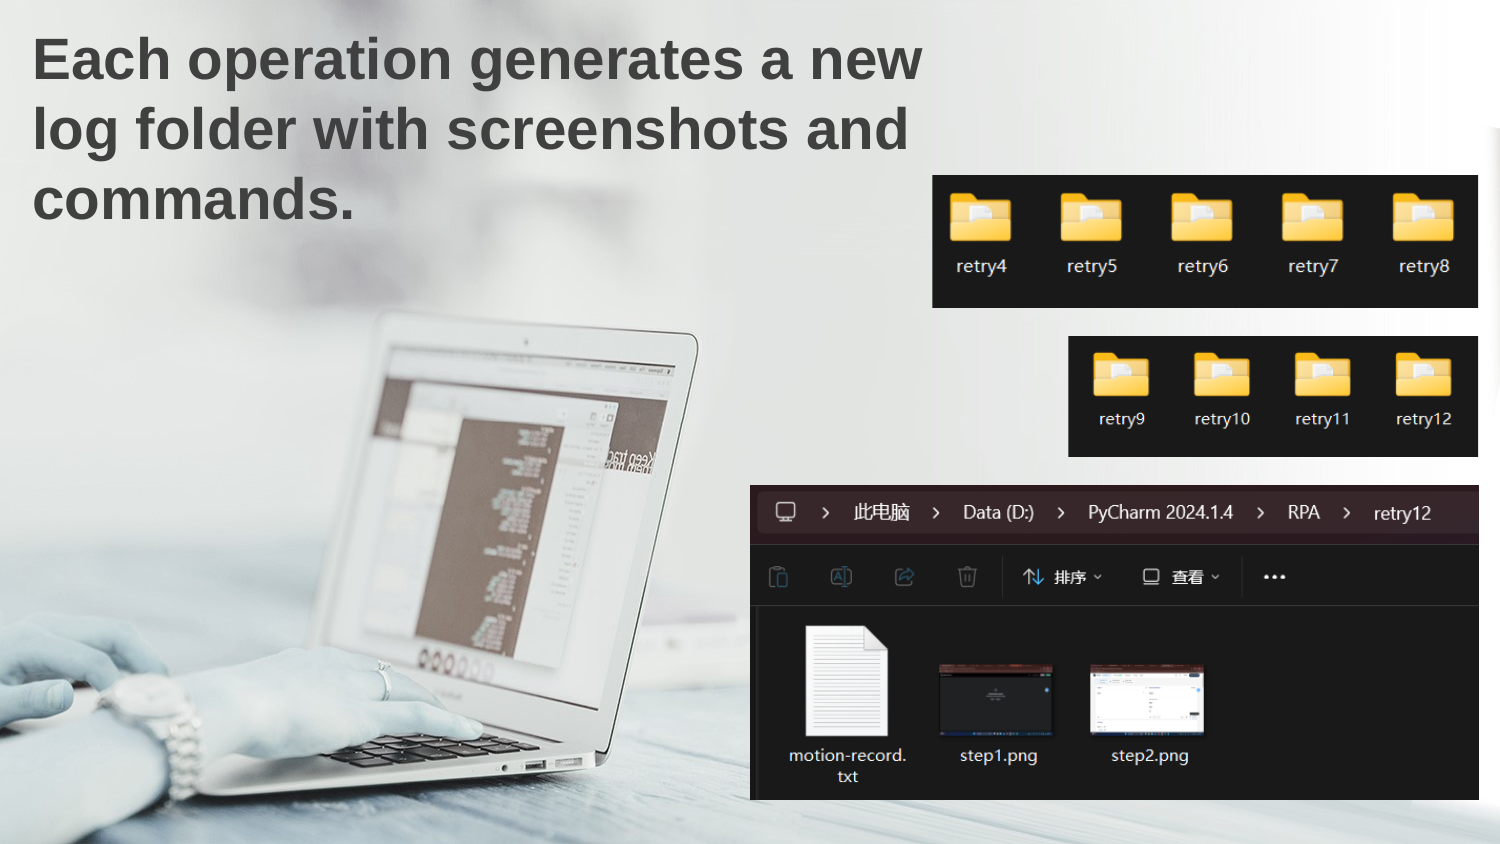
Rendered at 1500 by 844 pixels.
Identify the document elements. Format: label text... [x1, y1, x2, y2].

list Each operation generates a new log folder with screenshots and commands. [17, 78, 1034, 174]
picture [0, 0, 1500, 844]
